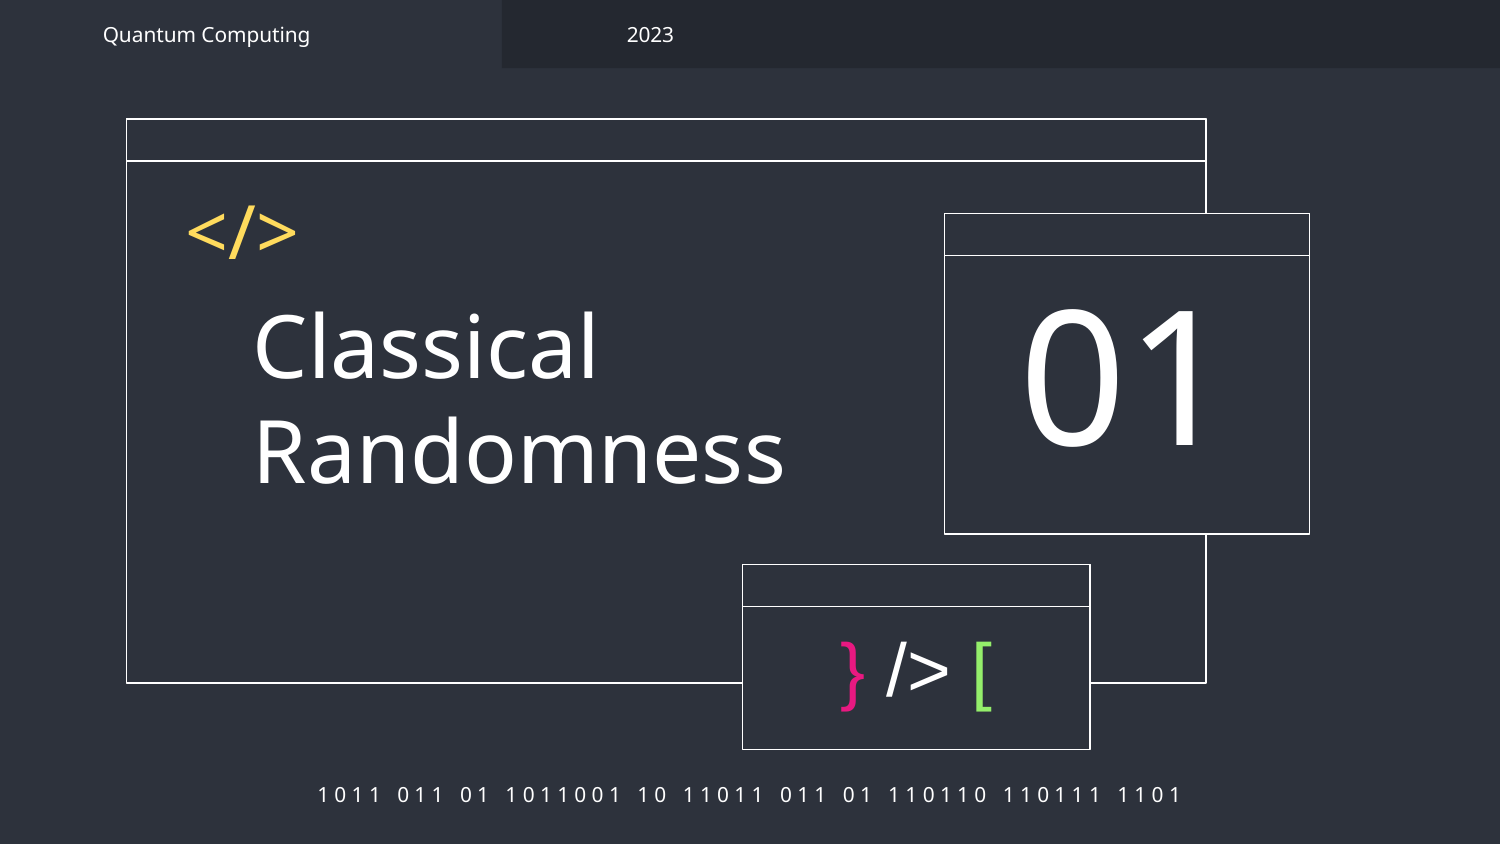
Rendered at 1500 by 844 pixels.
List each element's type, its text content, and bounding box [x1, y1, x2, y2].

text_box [126, 118, 1207, 684]
text_box Quantum Computing [87, 19, 416, 49]
text_box 2023 [611, 19, 940, 49]
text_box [742, 564, 1091, 750]
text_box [944, 213, 1310, 535]
